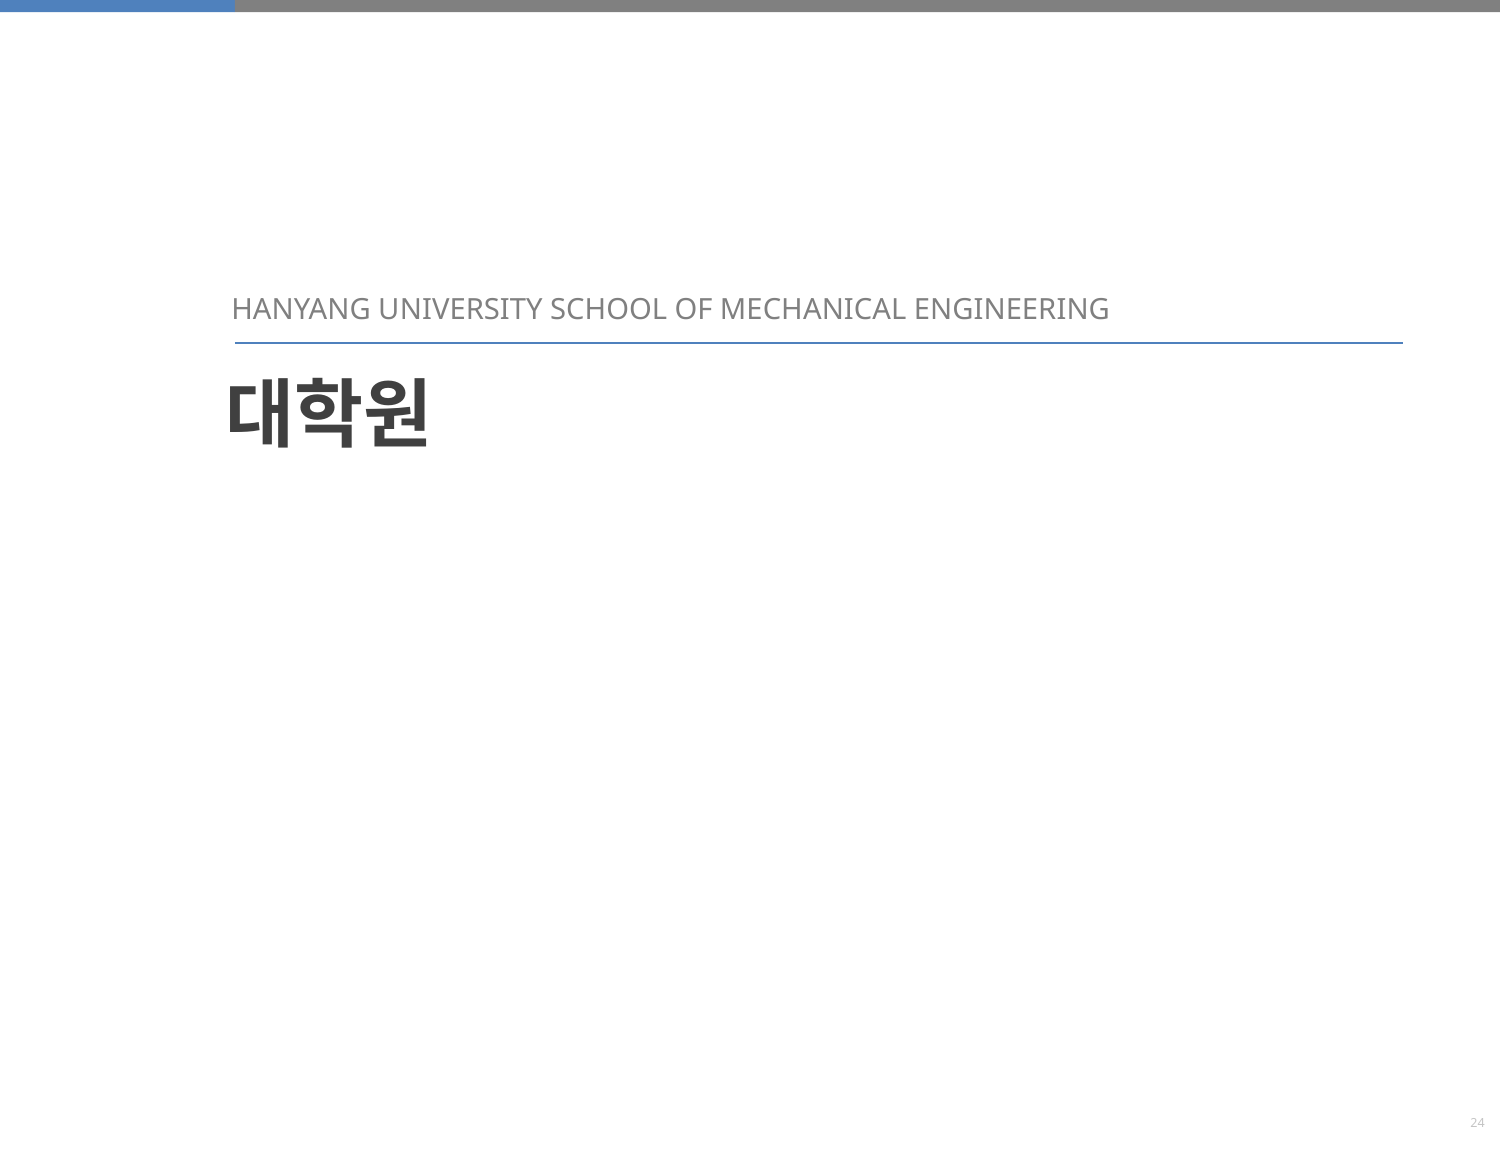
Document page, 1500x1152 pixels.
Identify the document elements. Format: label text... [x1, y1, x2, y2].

slide_number 24 [1429, 1102, 1500, 1145]
text_box 대학원 [210, 341, 1335, 482]
text_box HANYANG UNIVERSITY SCHOOL OF MECHANICAL ENGINEERING [231, 290, 1403, 326]
